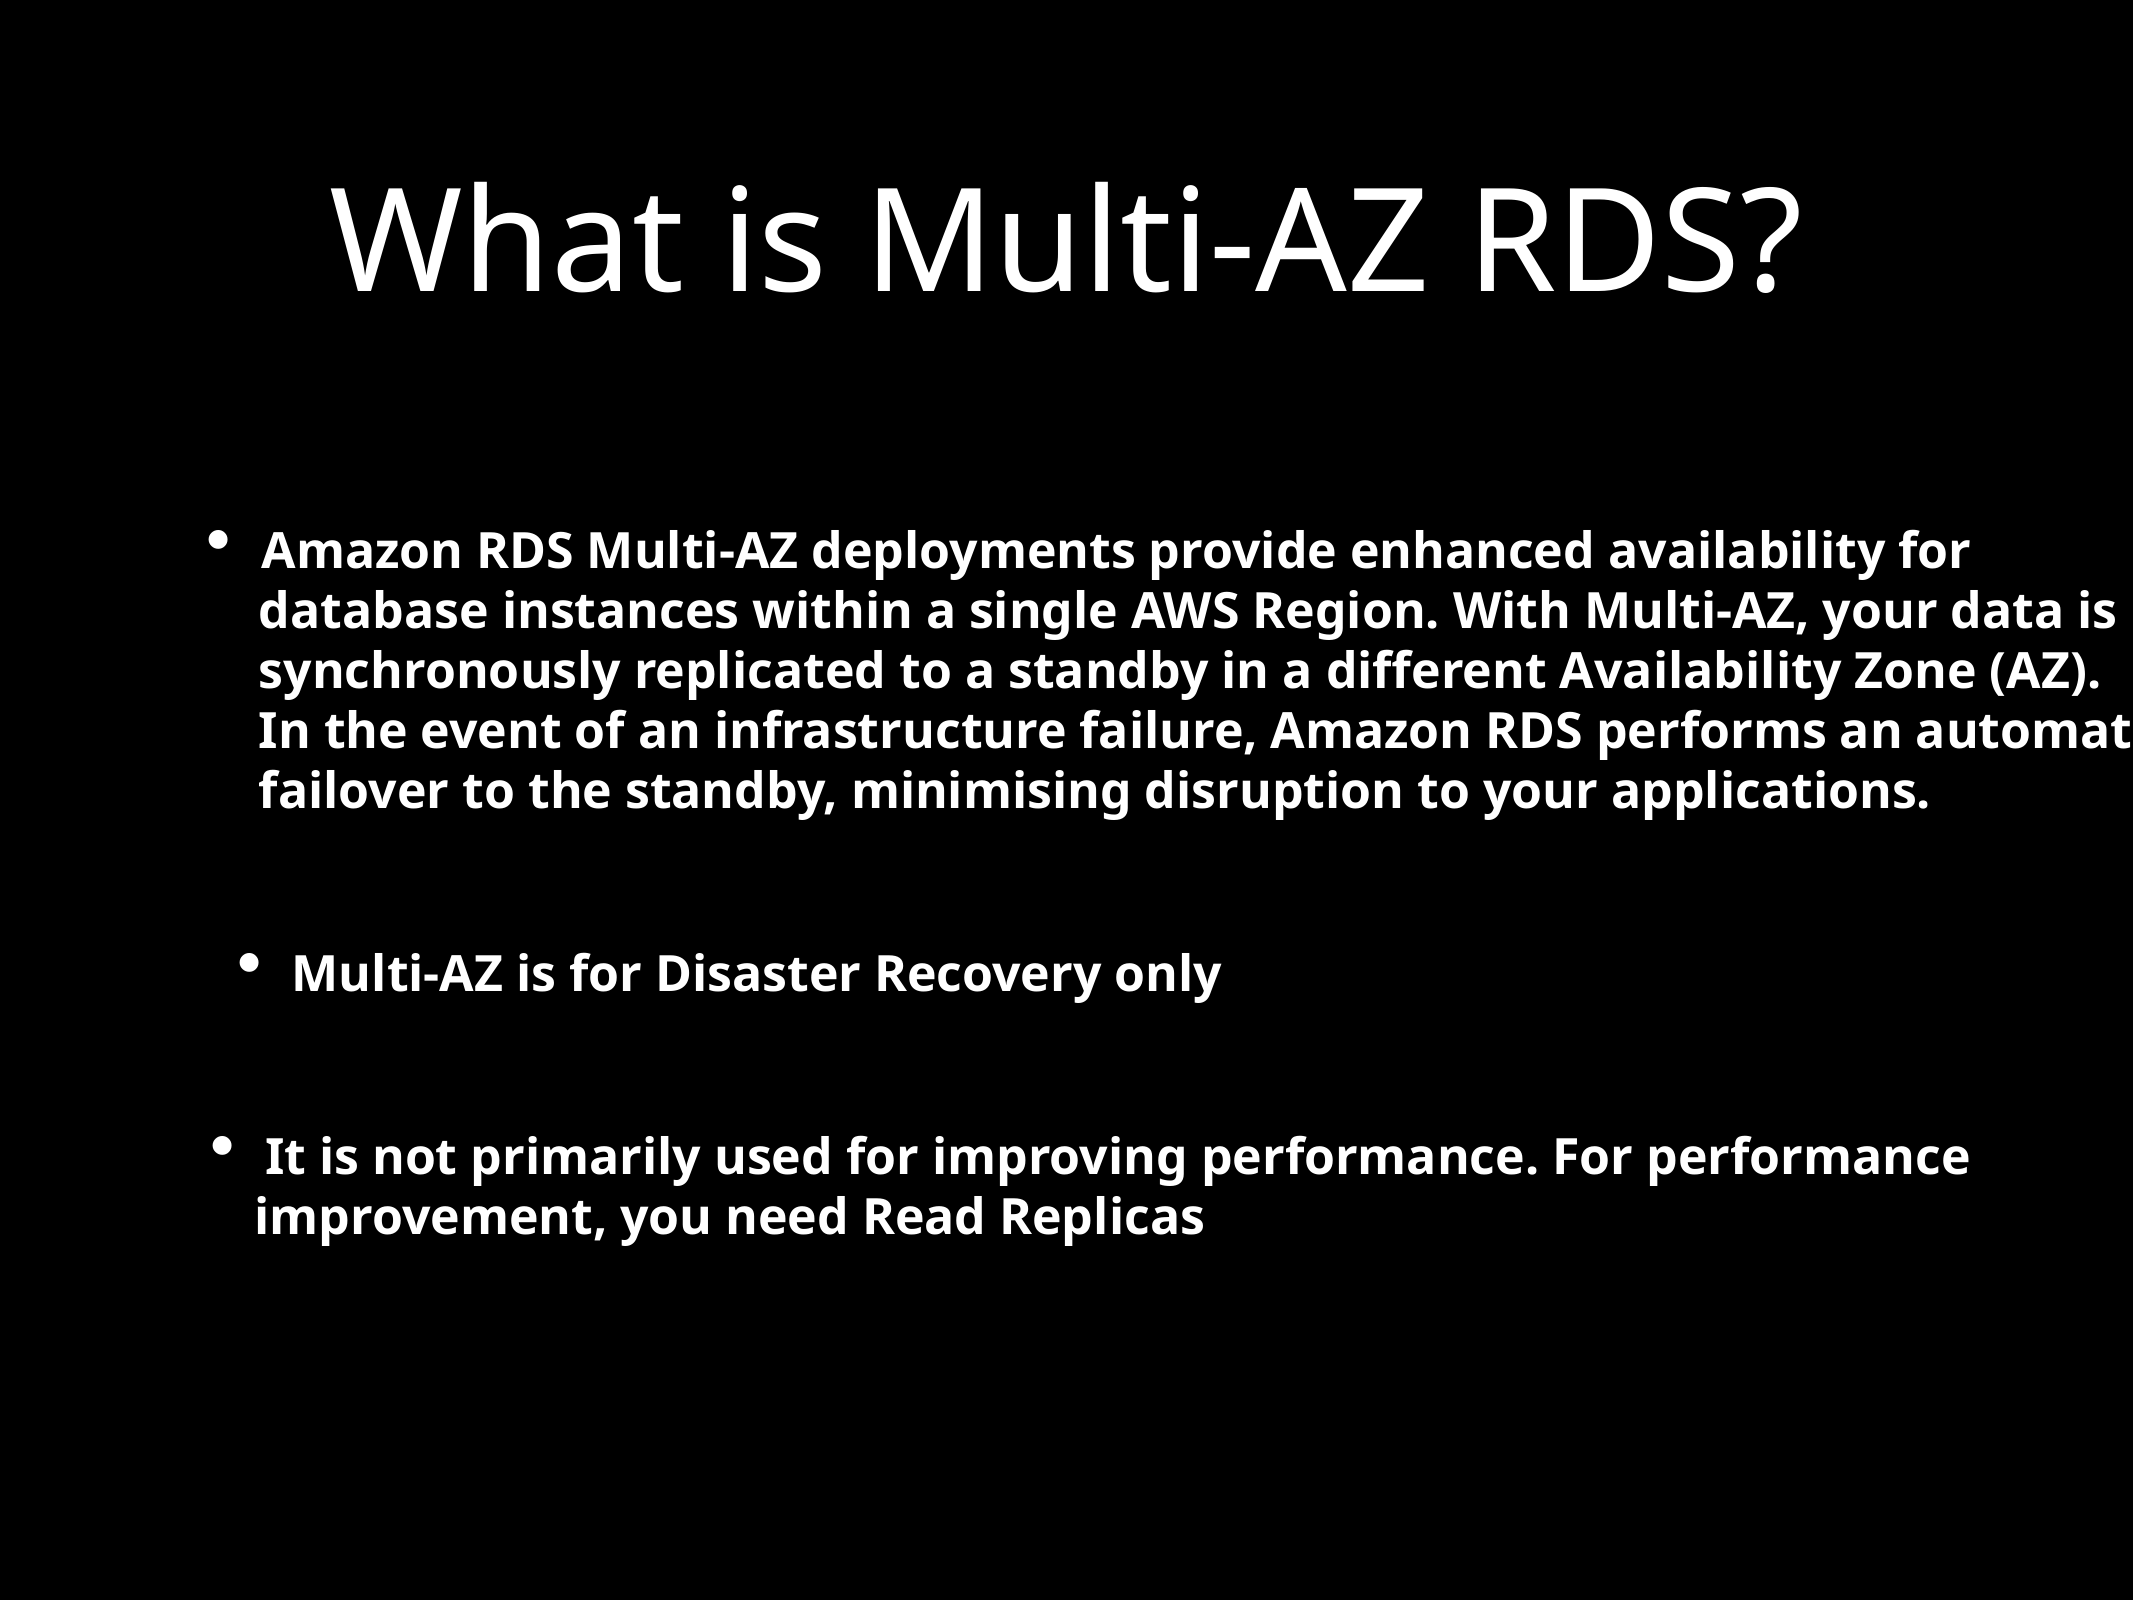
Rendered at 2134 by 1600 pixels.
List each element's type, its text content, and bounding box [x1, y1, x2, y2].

text_box Amazon RDS Multi-AZ deployments provide enhanced availability for database instances within a single AWS Region. With Multi-AZ, your data is synchronously replicated to a standby in a different Availability Zone (AZ). In the event of an infrastructure failure, Amazon RDS performs an automatic failover to the standby, minimising disruption to your applications. [198, 510, 2134, 827]
text_box Multi-AZ is for Disaster Recovery only [228, 933, 1231, 1010]
title What is Multi-AZ RDS? [207, 0, 1926, 330]
text_box It is not primarily used for improving performance. For performance improvement, you need Read Replicas [129, 1116, 1980, 1253]
